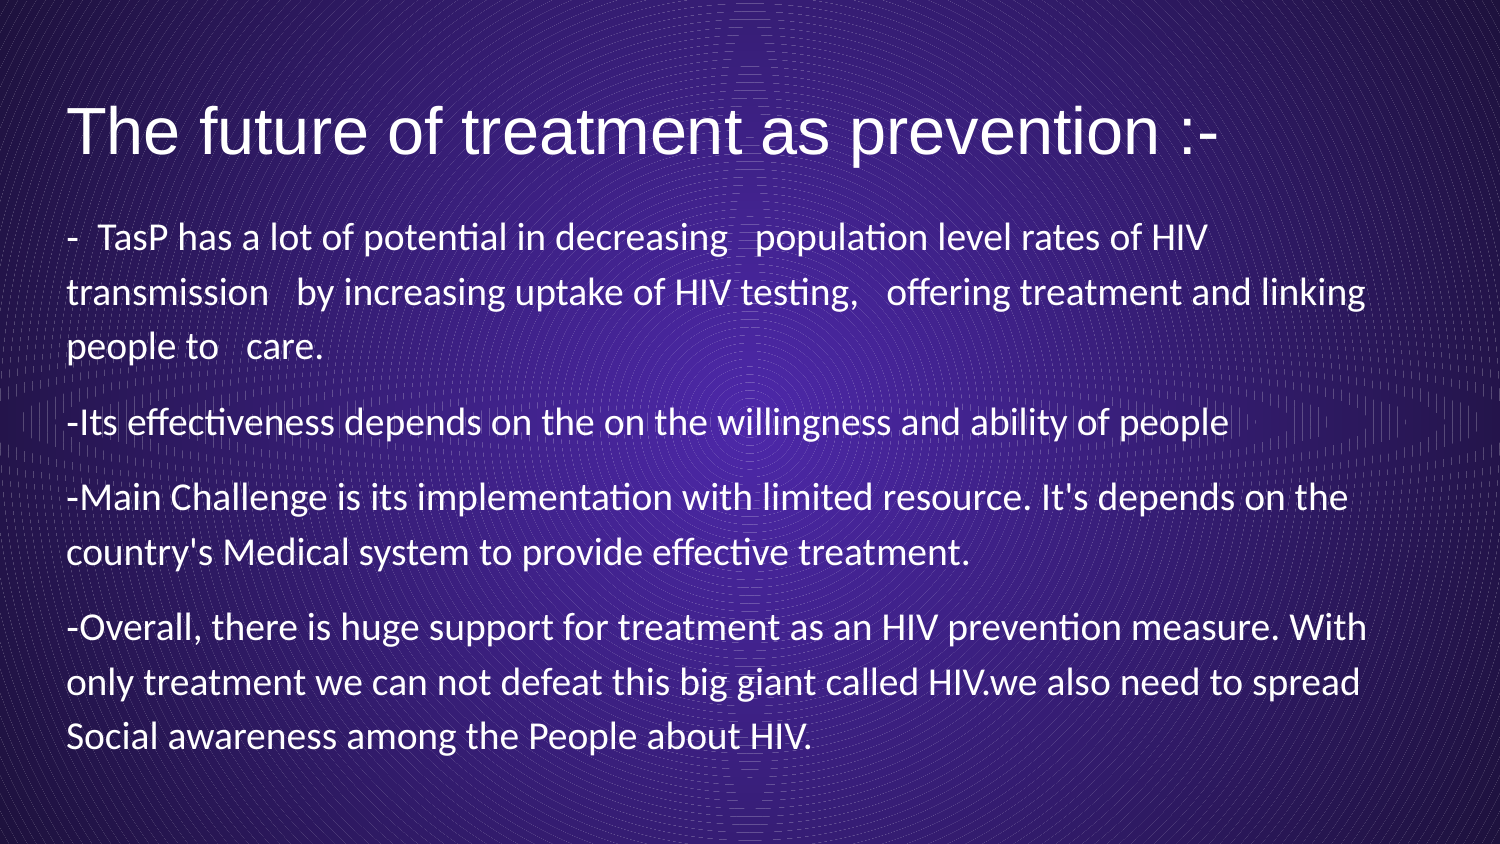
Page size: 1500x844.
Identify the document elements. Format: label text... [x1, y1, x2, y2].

title The future of treatment as prevention :- [51, 72, 1449, 167]
list - TasP has a lot of potential in decreasing population level rates of HIV transmission by increasing uptake of HIV testing, offering treatment and linking people to care. -Its effectiveness depends on the on the willingness and ability of people -Main Challenge is its implementation with limited resource. It's depends on the country's Medical system to provide effective treatment. -Overall, there is huge support for treatment as an HIV prevention measure. With only treatment we can not defeat this big giant called HIV.we also need to spread Social awareness among the People about HIV. [51, 189, 1420, 750]
